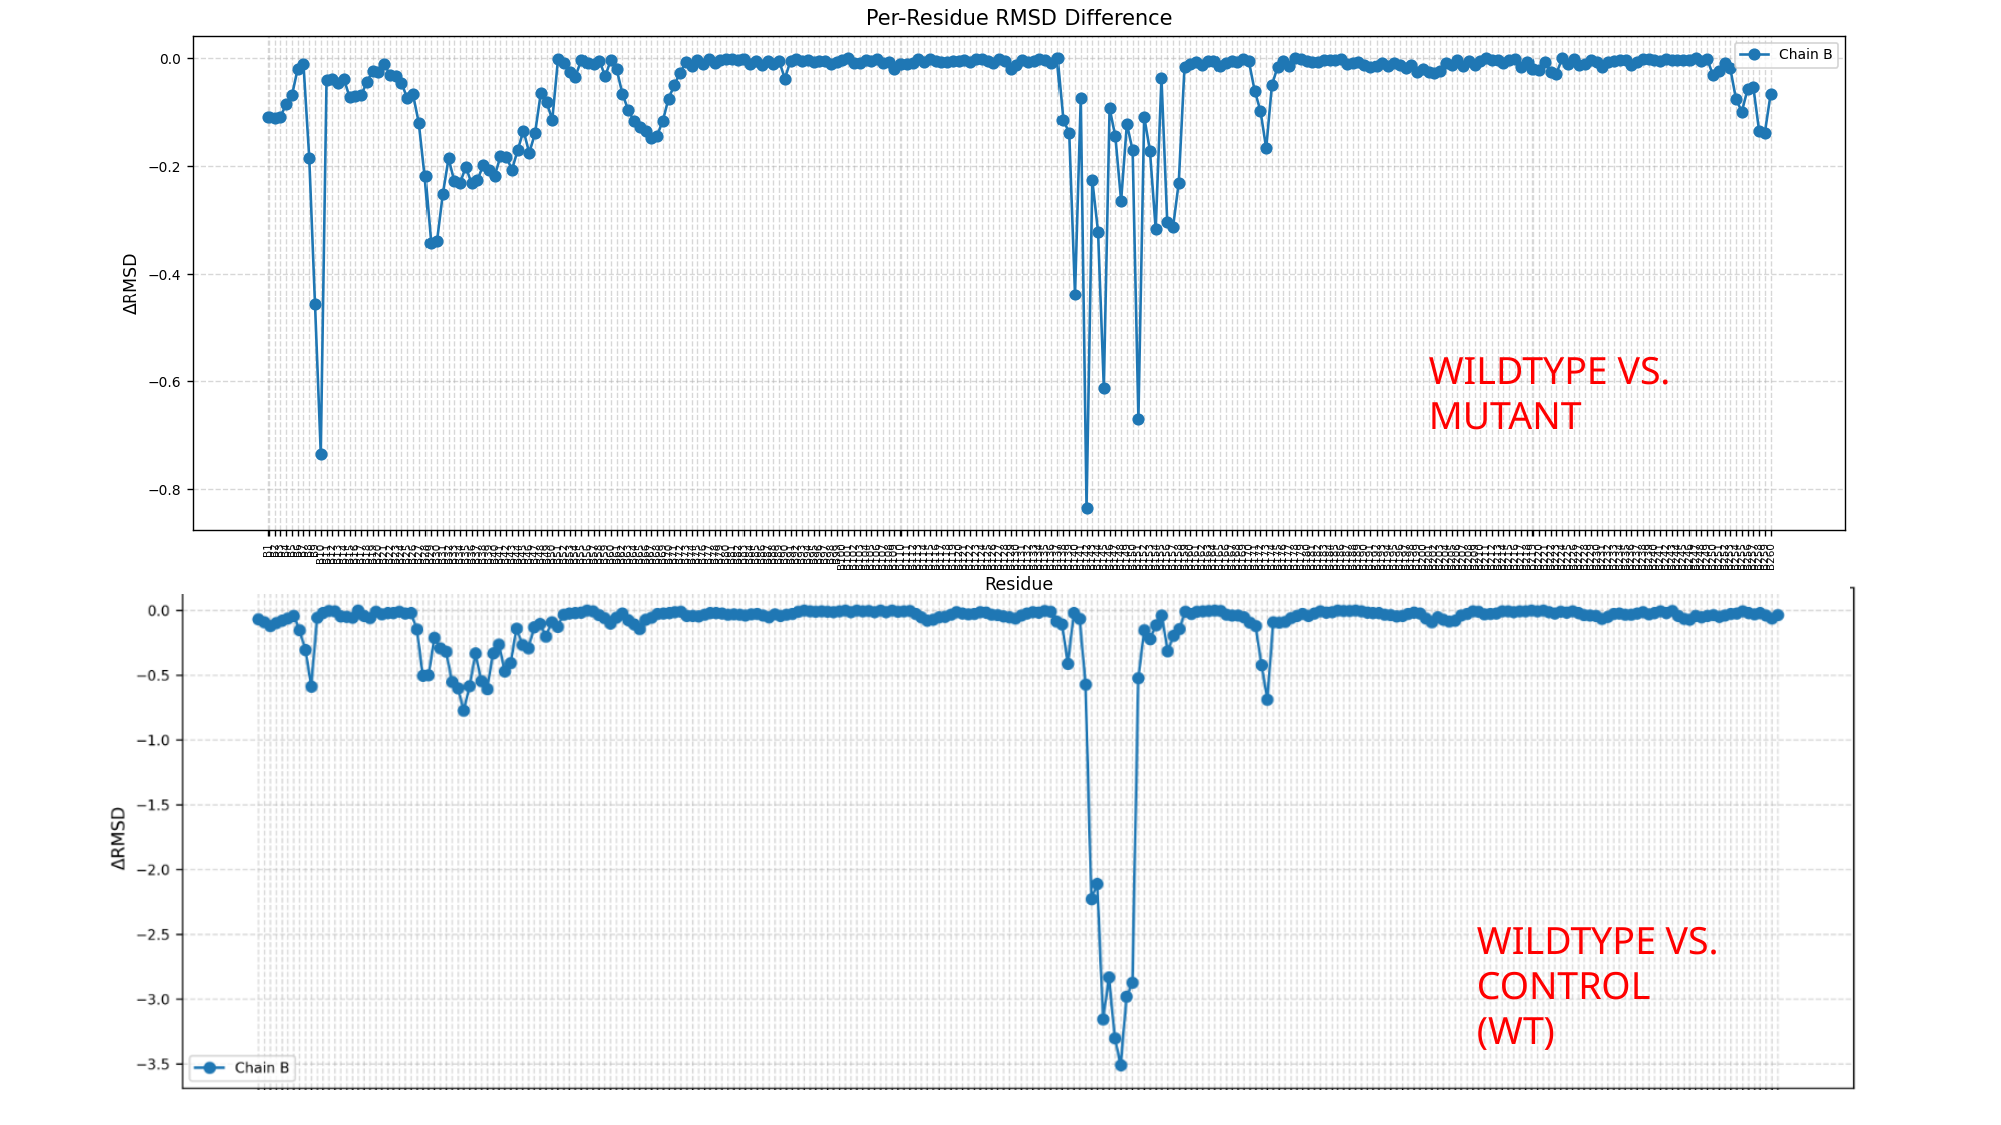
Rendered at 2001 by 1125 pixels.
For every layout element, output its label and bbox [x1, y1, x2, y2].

picture [95, 0, 1865, 1091]
